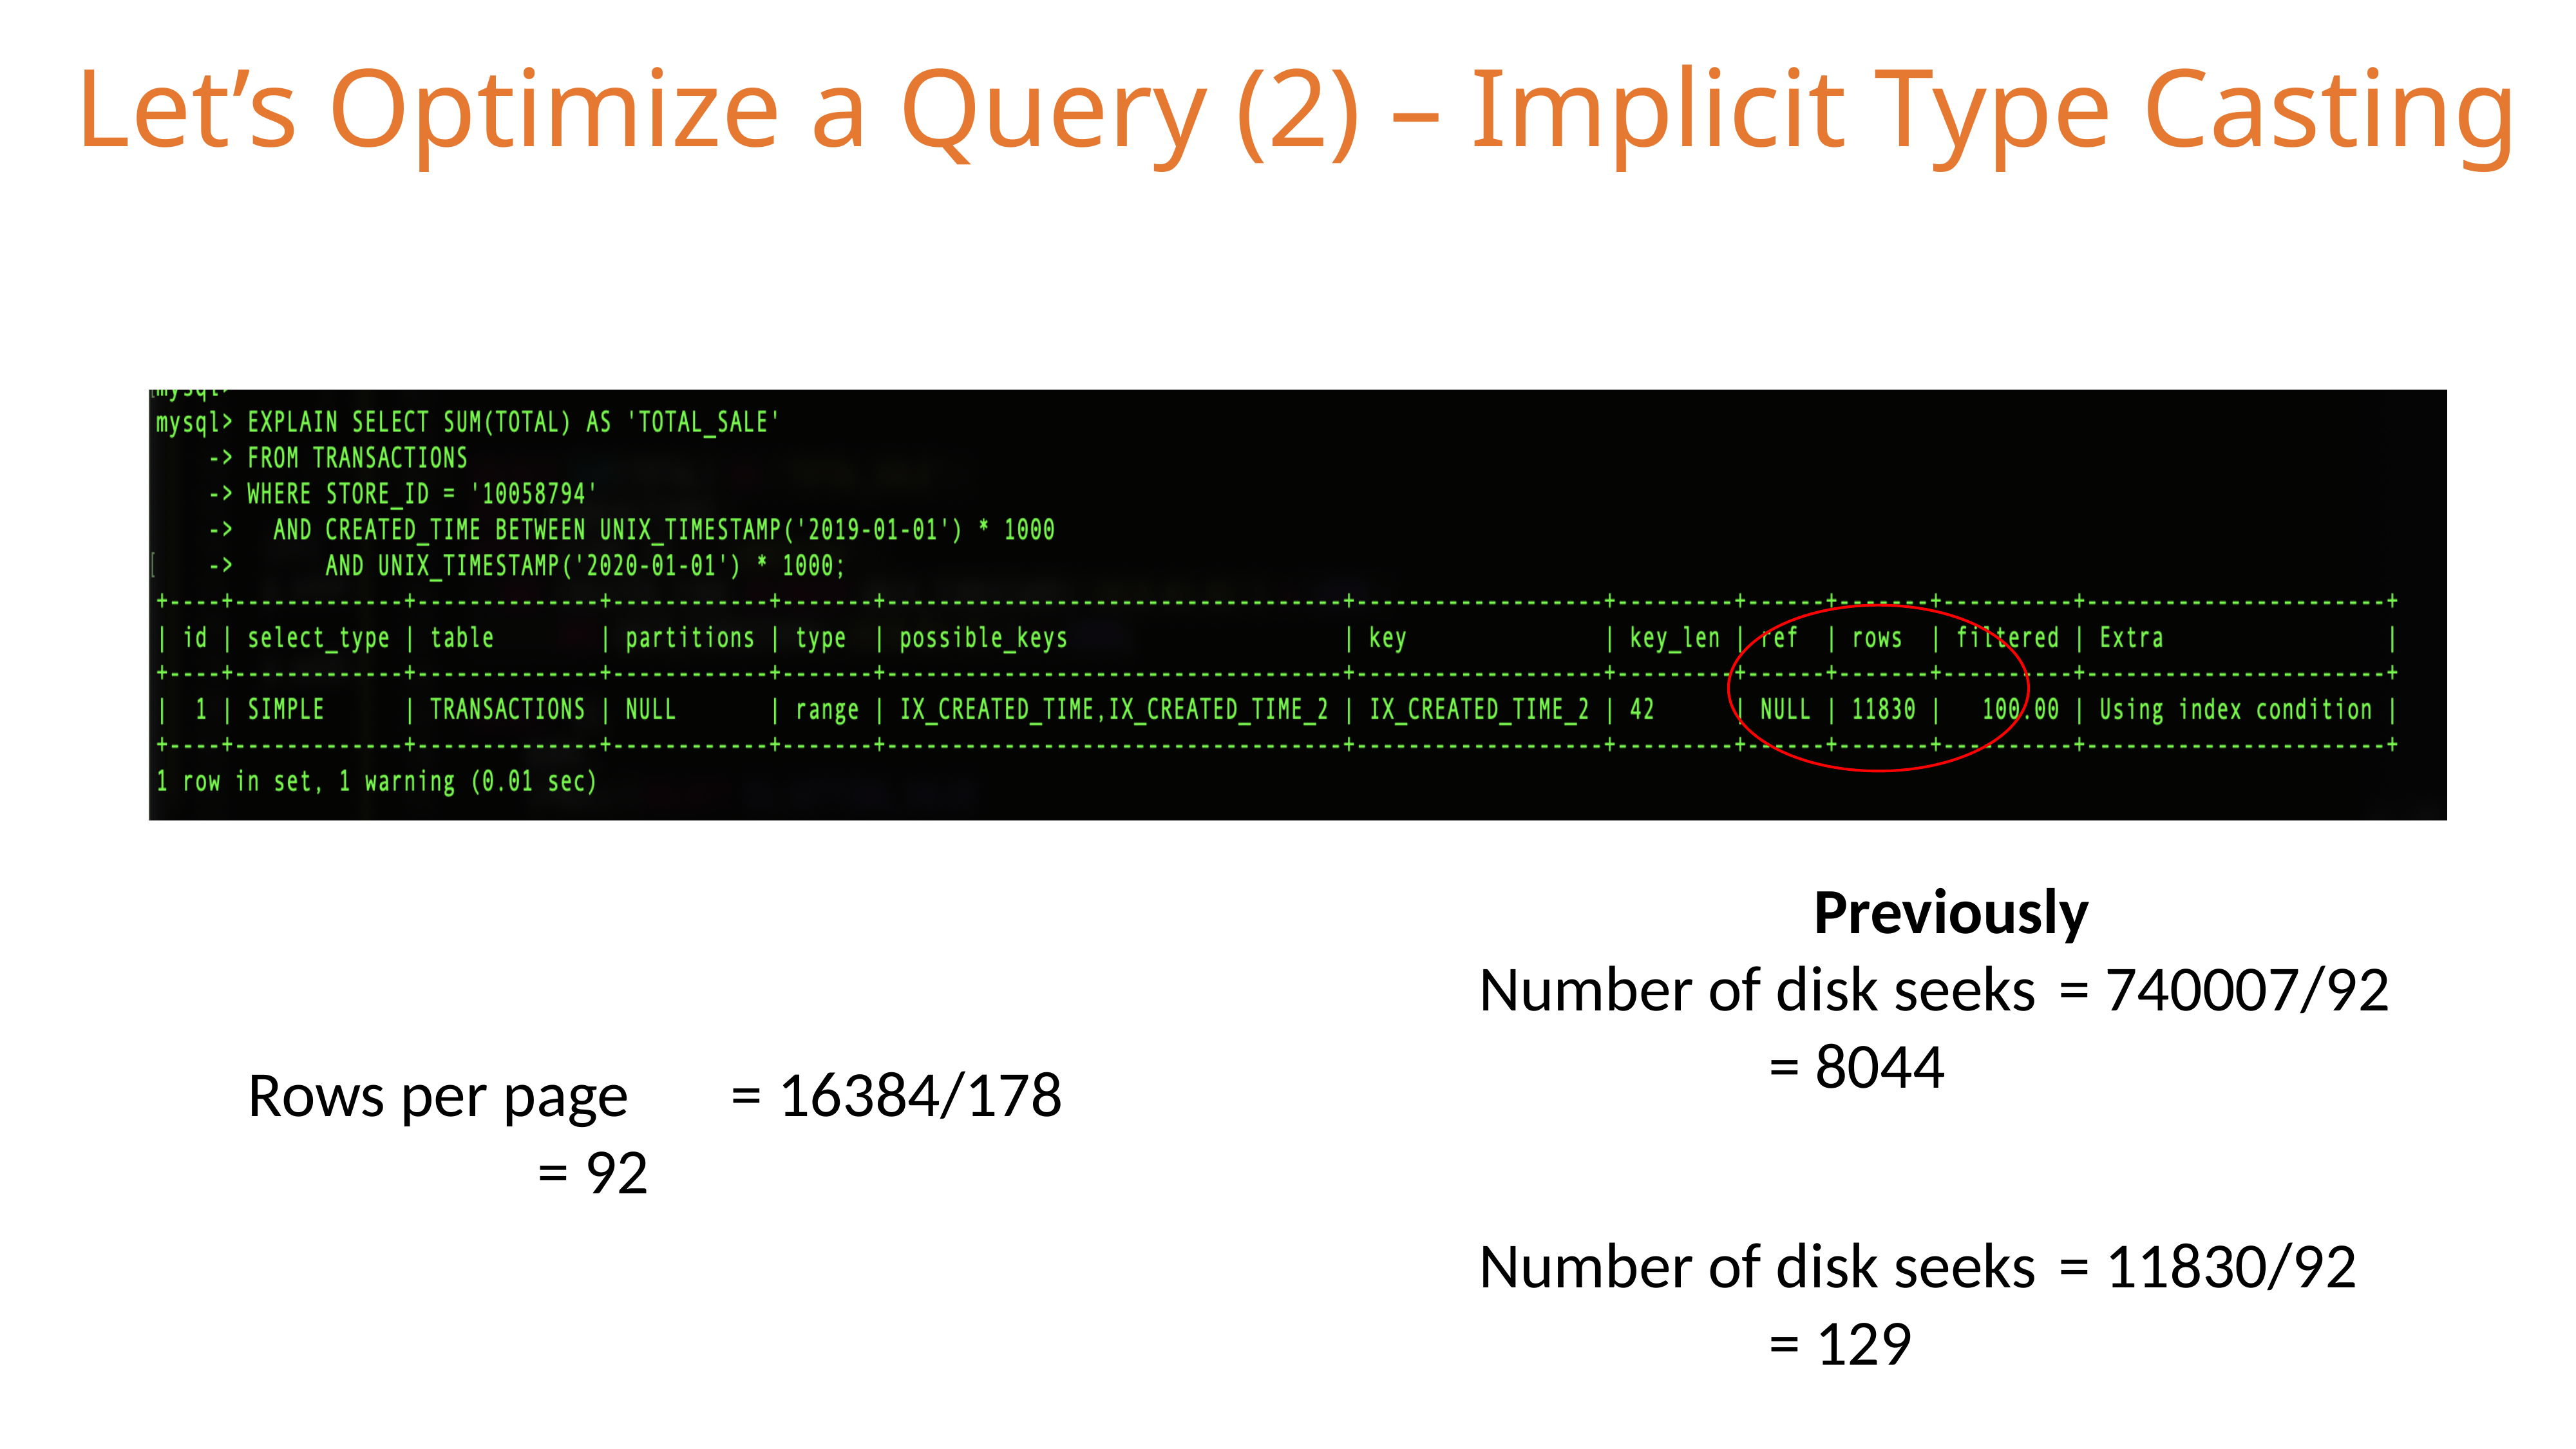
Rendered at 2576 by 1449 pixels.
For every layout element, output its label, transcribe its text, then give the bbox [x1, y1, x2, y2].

text_box Previously Number of disk seeks = 740007/92 = 8044 [1471, 862, 2447, 1108]
text_box Let’s Optimize a Query (2) – Implicit Type Casting [65, 29, 2531, 178]
picture [148, 390, 2447, 820]
text_box Rows per page = 16384/178 = 92 [240, 1044, 1217, 1214]
text_box Number of disk seeks = 11830/92 = 129 [1471, 1216, 2447, 1385]
